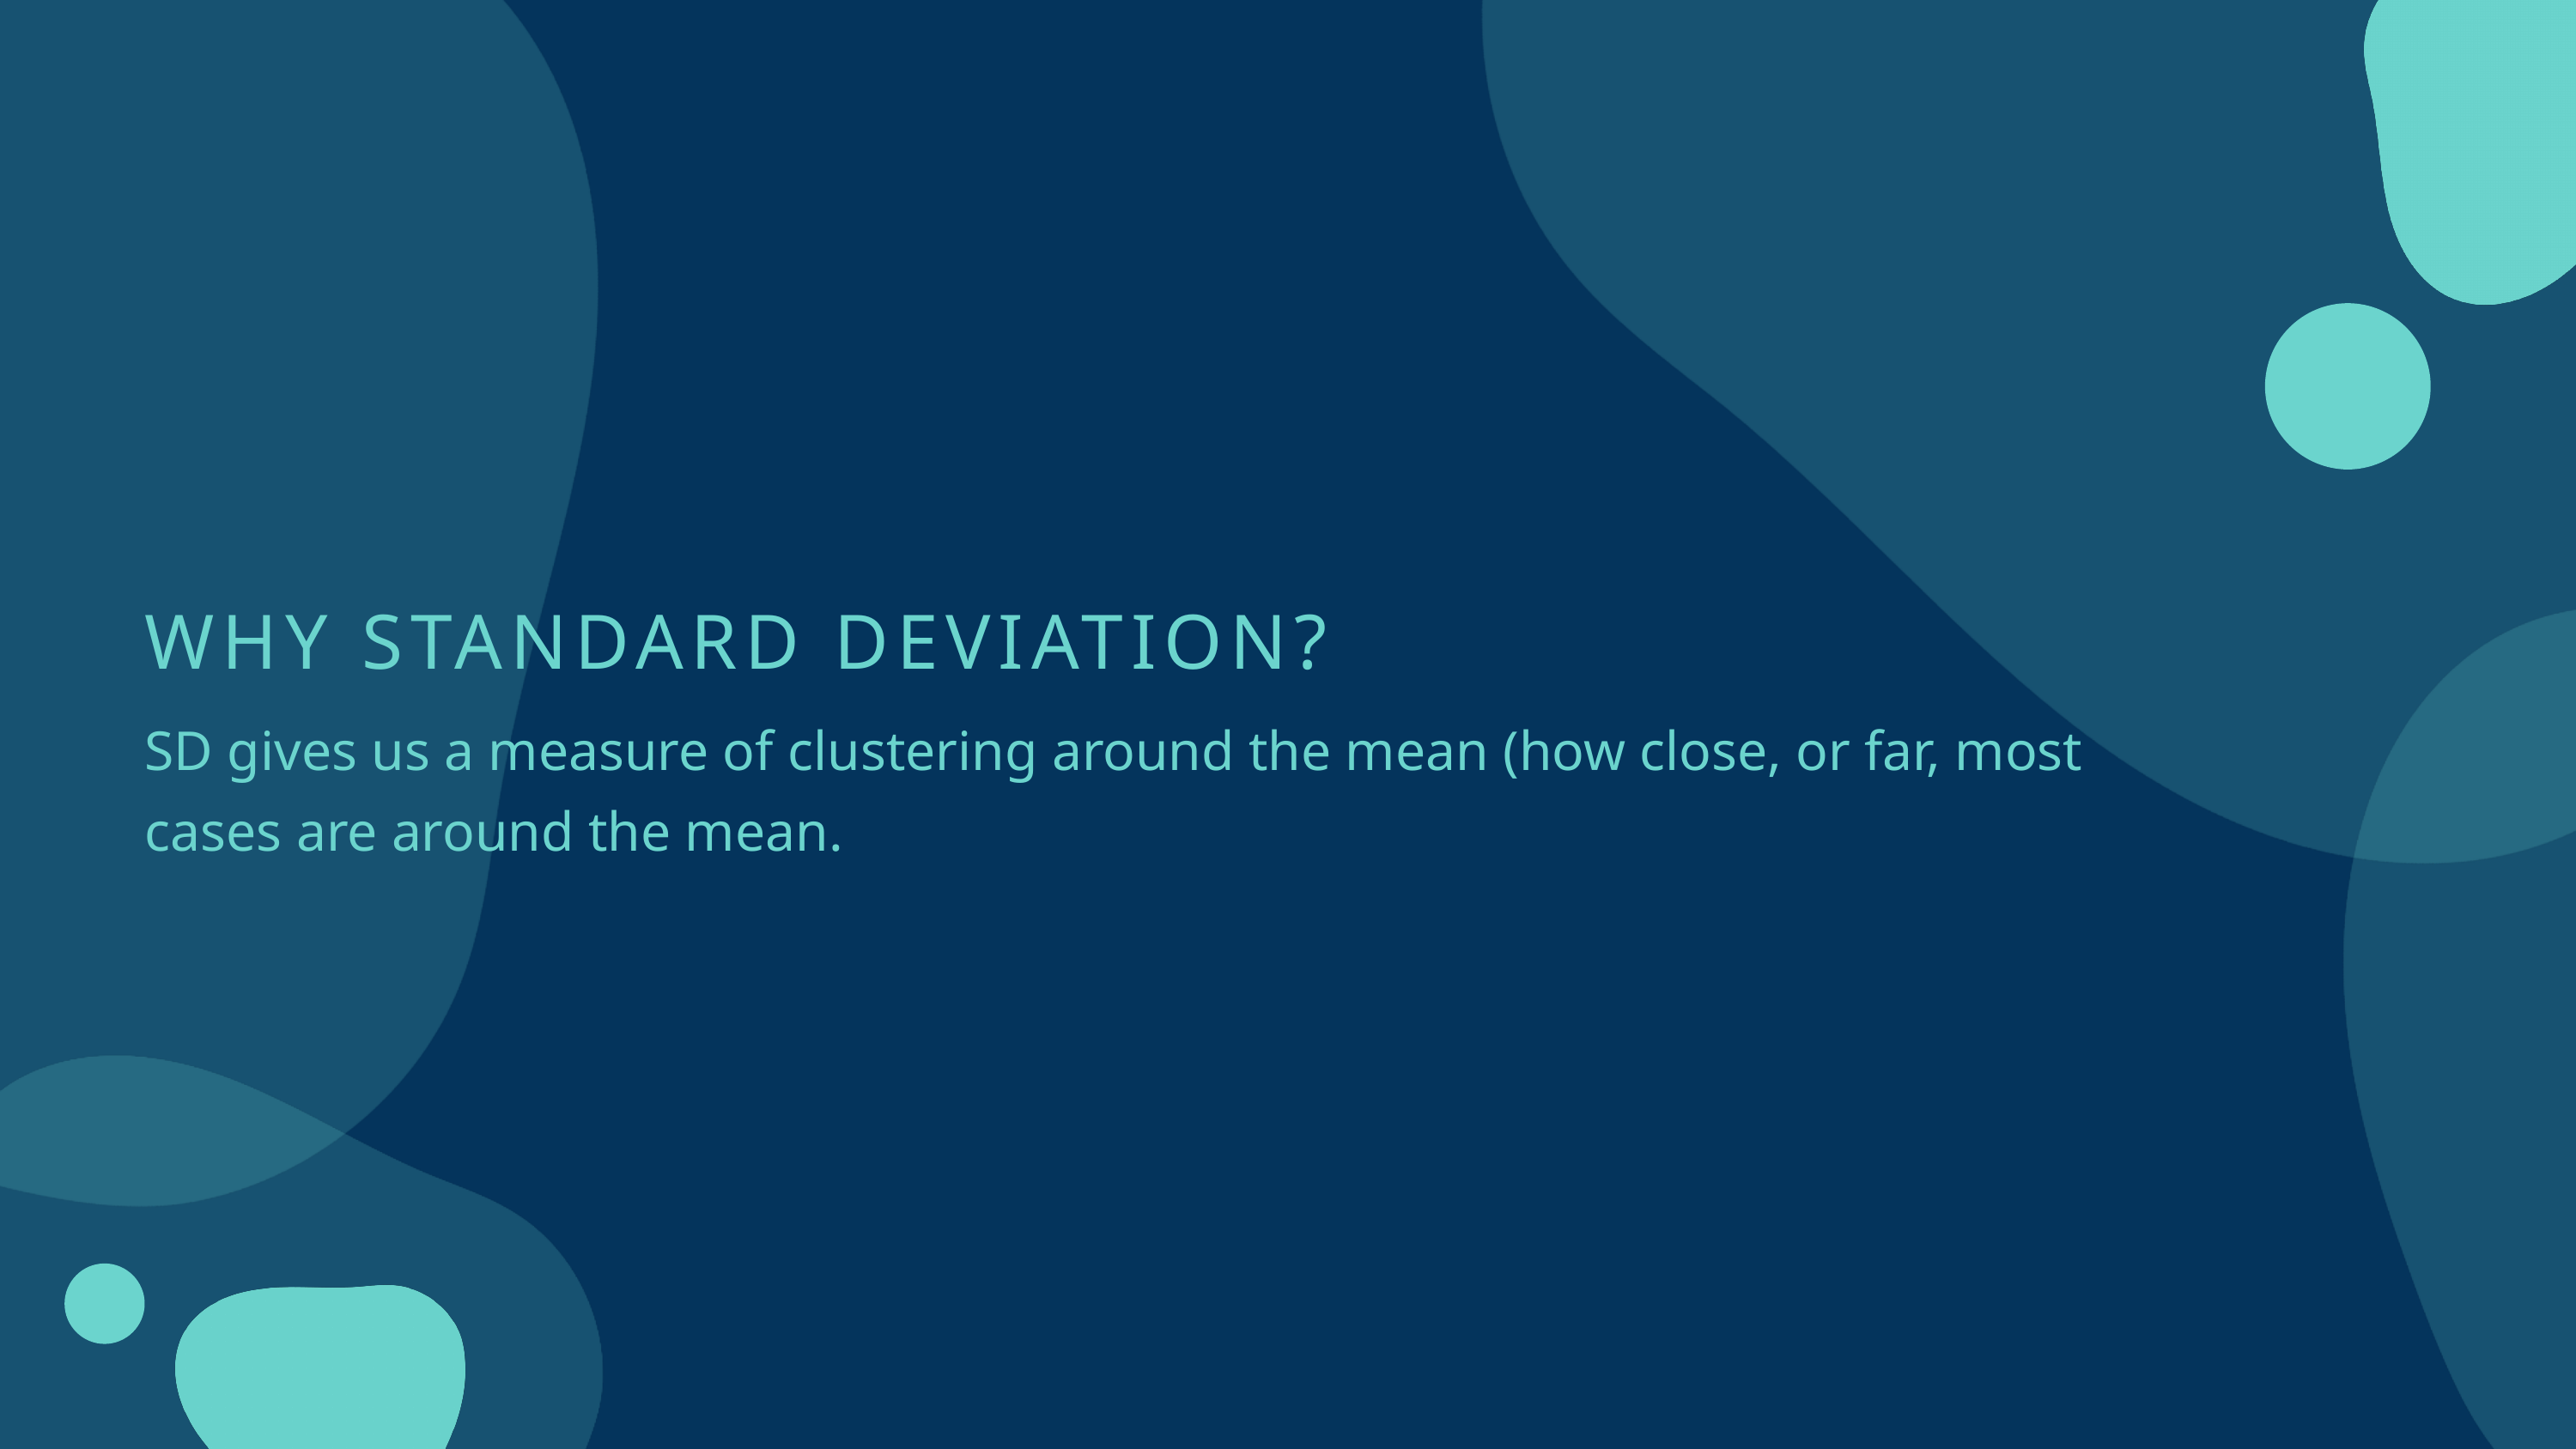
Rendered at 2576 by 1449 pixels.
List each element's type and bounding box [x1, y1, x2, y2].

text_box [144, 595, 2196, 854]
picture [0, 0, 674, 1449]
text_box [64, 1263, 145, 1344]
picture [1493, 0, 2576, 1449]
text_box [2264, 302, 2432, 470]
